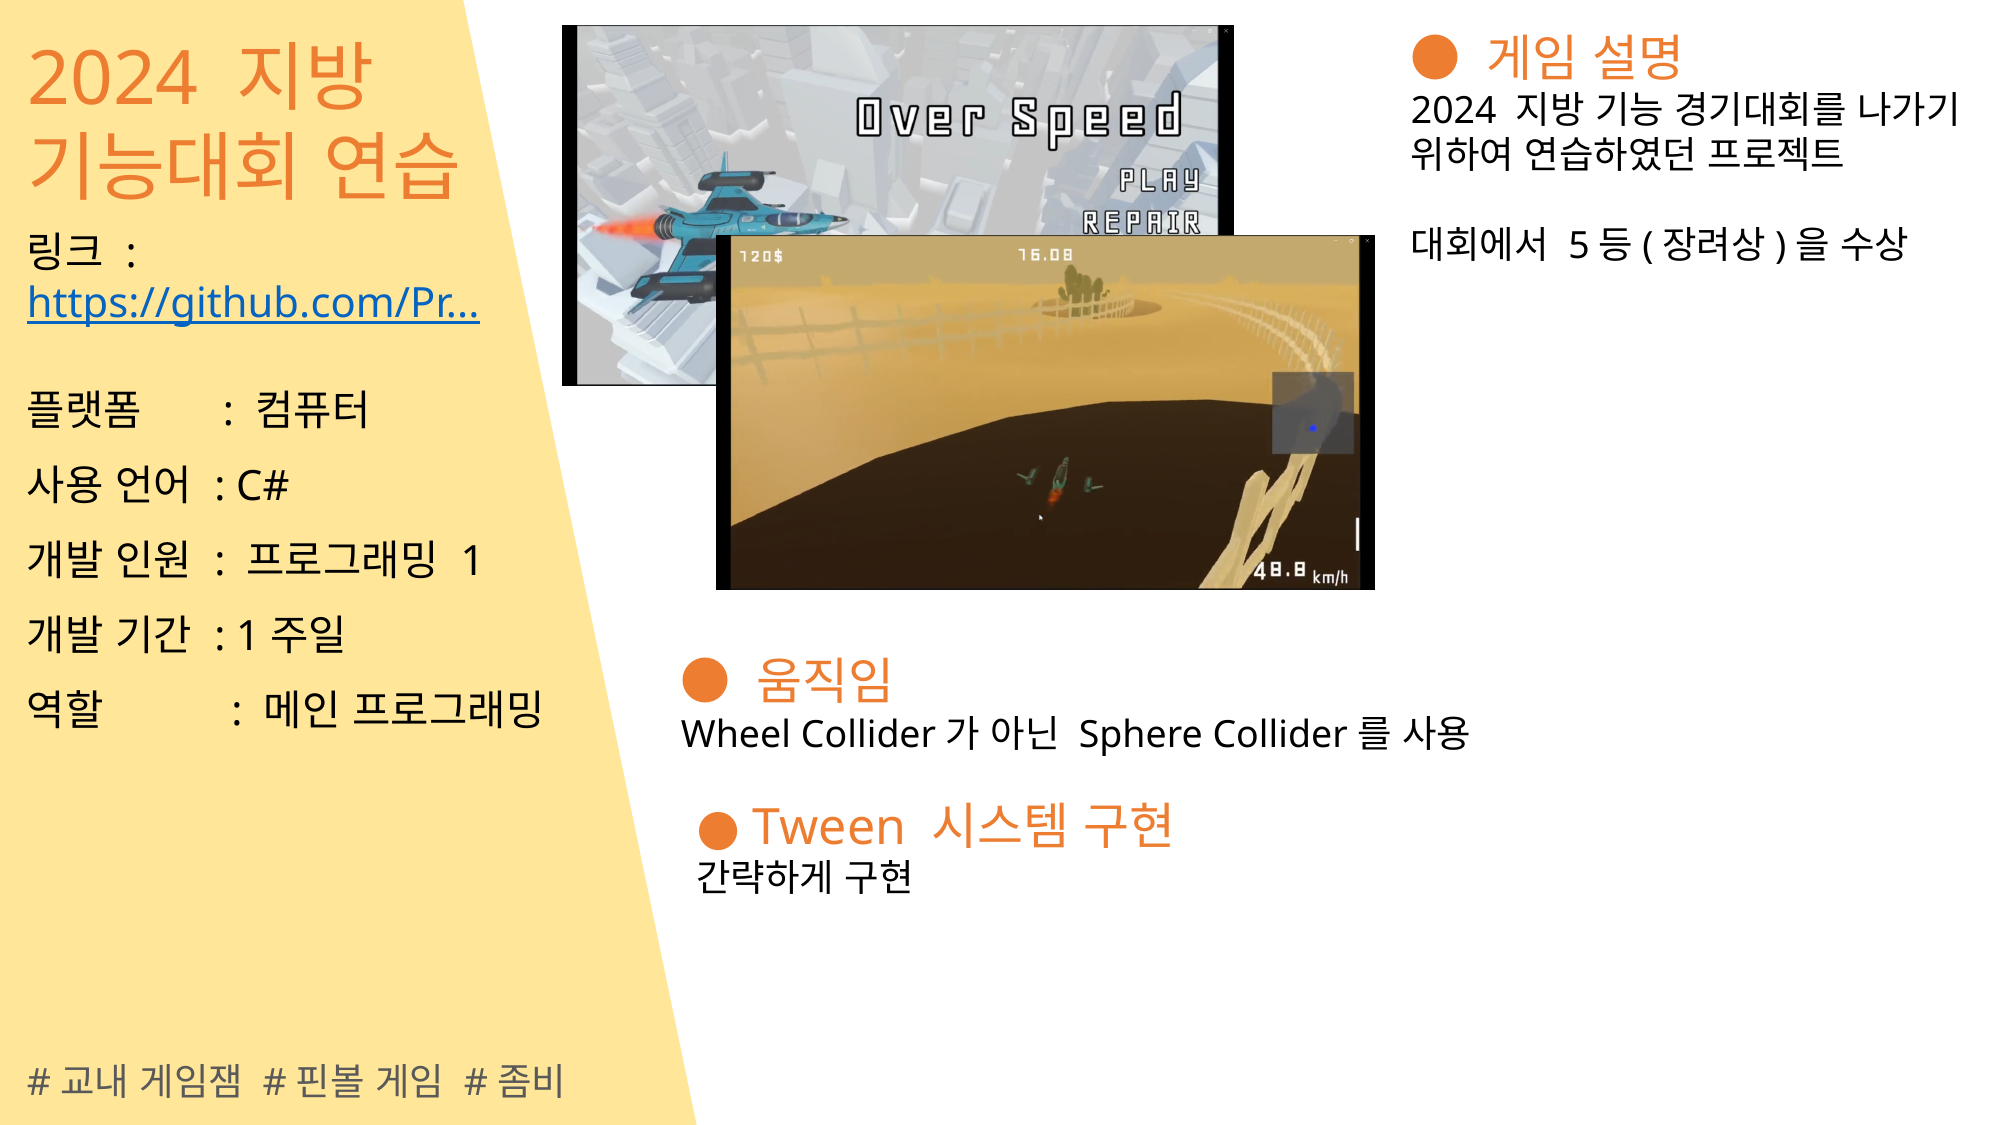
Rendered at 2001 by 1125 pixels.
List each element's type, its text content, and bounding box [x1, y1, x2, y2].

text_box [0, 0, 697, 1125]
text_box 링크 : https://github.com/Pr... 플랫폼 : 컴퓨터 사용 언어 : C# 개발 인원 : 프로그래밍 1 개발 기간 : 1주일 역할 : 메인 프로그래밍 [12, 218, 589, 741]
text_box ● 움직임 Wheel Collider가 아닌 Sphere Collider를 사용 [666, 642, 1988, 763]
text_box ● Tween 시스템 구현 간략하게 구현 [681, 787, 1973, 967]
text_box 2024 지방 기능대회 연습 [12, 22, 485, 217]
picture [562, 25, 1375, 590]
text_box #교내 게임잼 #핀볼 게임 #좀비 [12, 1027, 589, 1110]
text_box ● 게임 설명 2024 지방 기능 경기대회를 나가기 위하여 연습하였던 프로젝트 대회에서 5등(장려상)을 수상 [1396, 19, 1988, 274]
